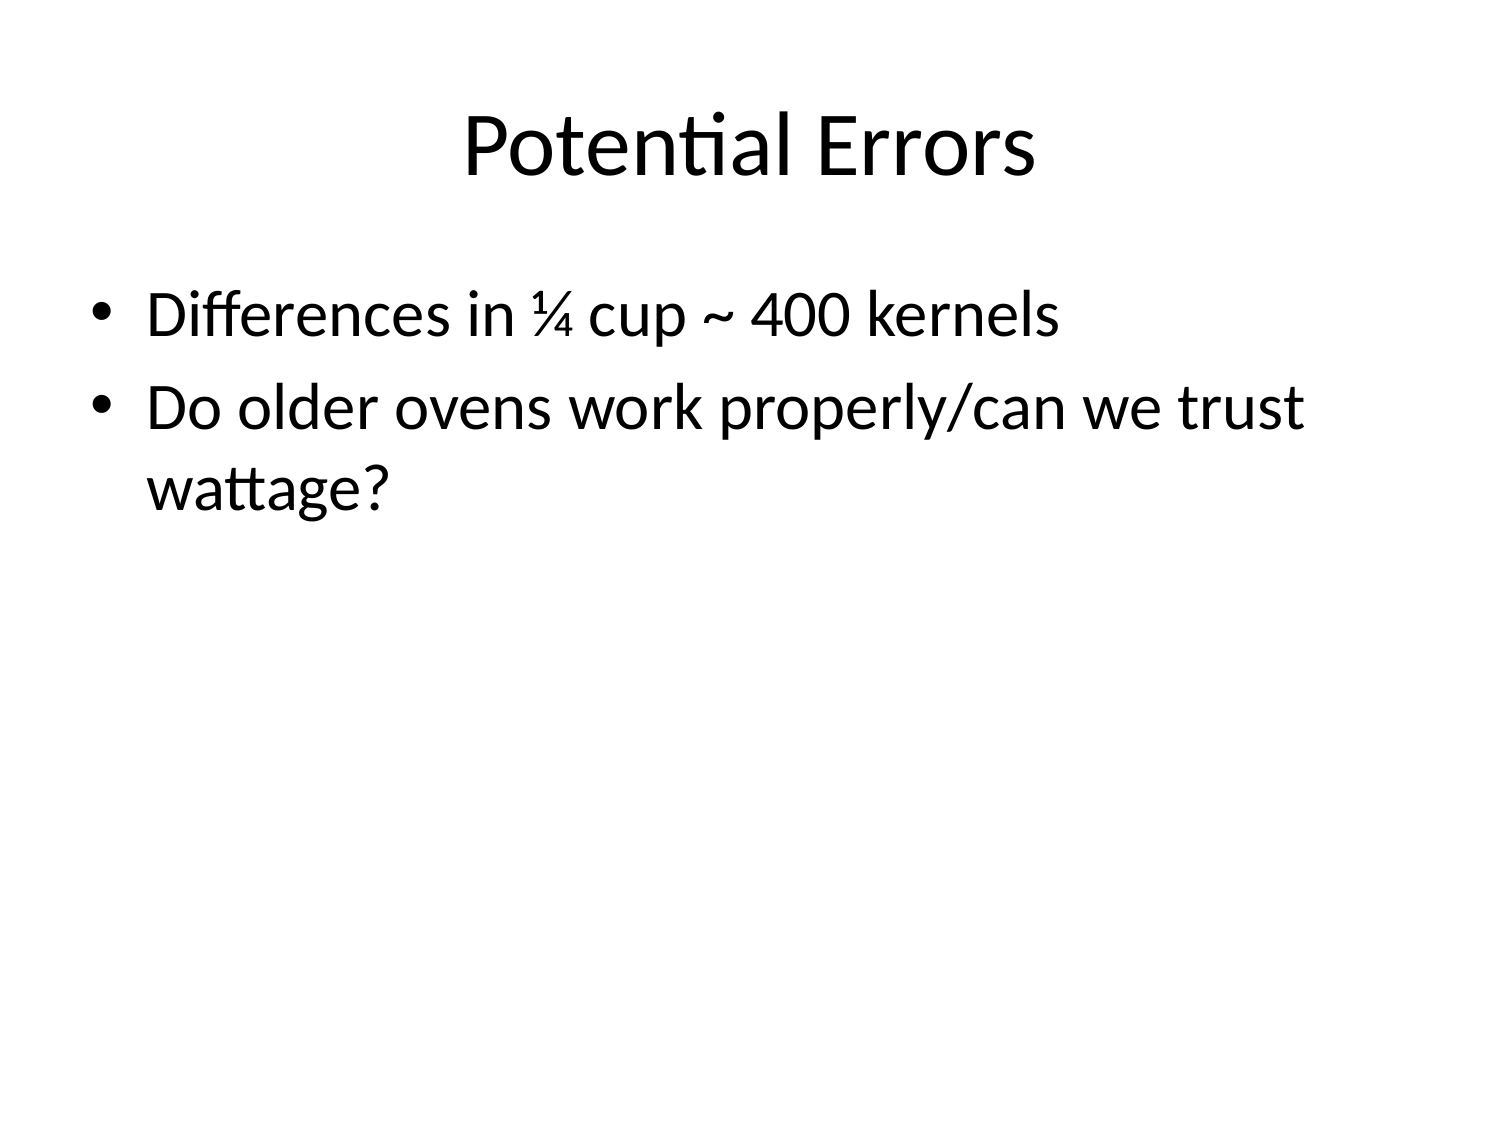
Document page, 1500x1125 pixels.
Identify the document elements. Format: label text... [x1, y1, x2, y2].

list Differences in ¼ cup ~ 400 kernels Do older ovens work properly/can we trust wattage? [75, 262, 1425, 1005]
title Potential Errors [75, 45, 1425, 233]
